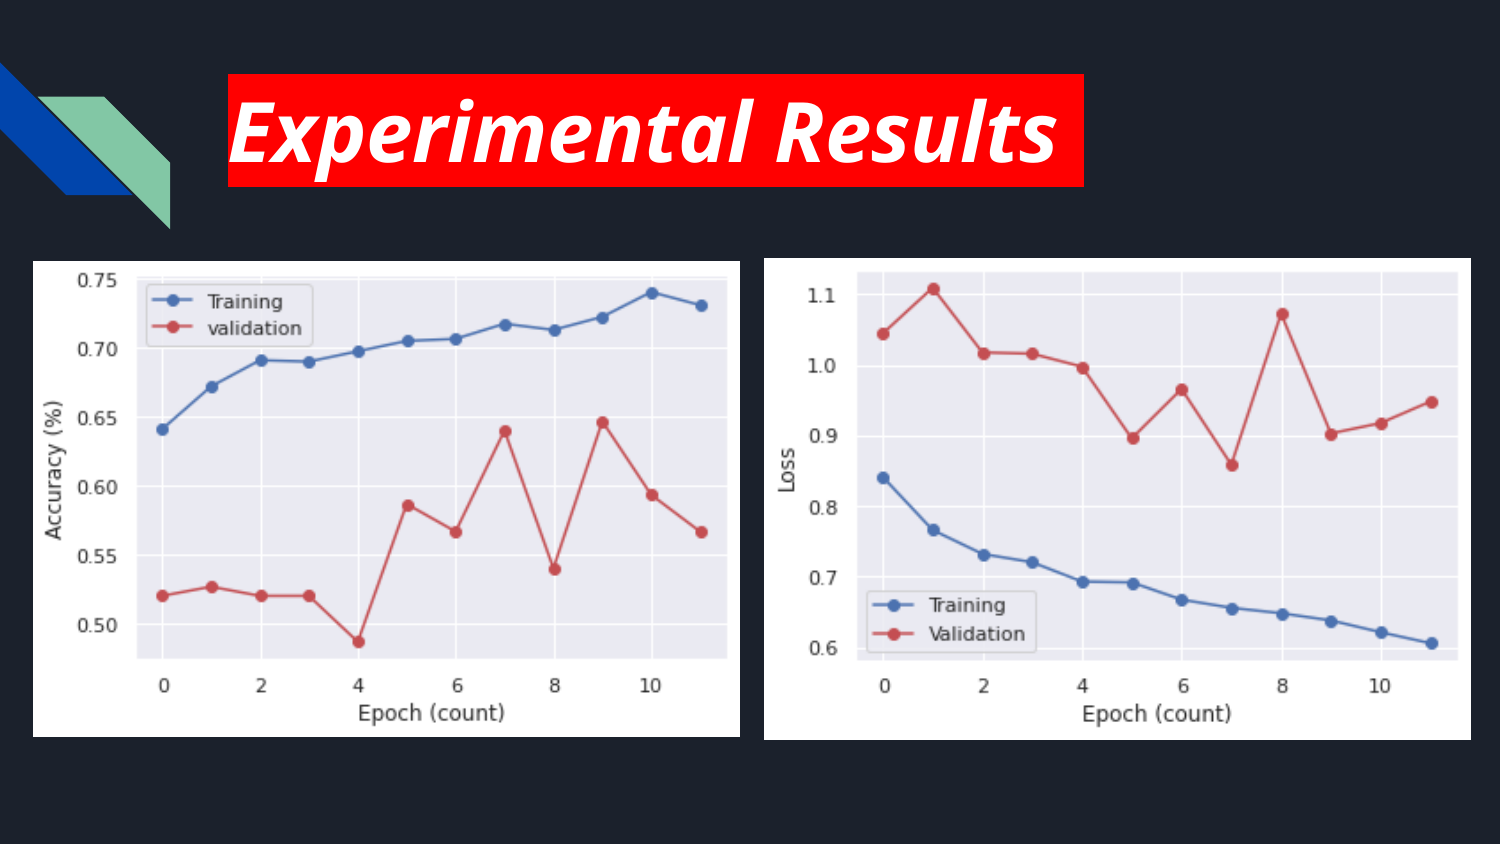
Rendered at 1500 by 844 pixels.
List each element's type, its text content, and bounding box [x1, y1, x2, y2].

picture [32, 261, 740, 737]
title Experimental Results. [212, 64, 1368, 215]
picture [763, 258, 1471, 741]
